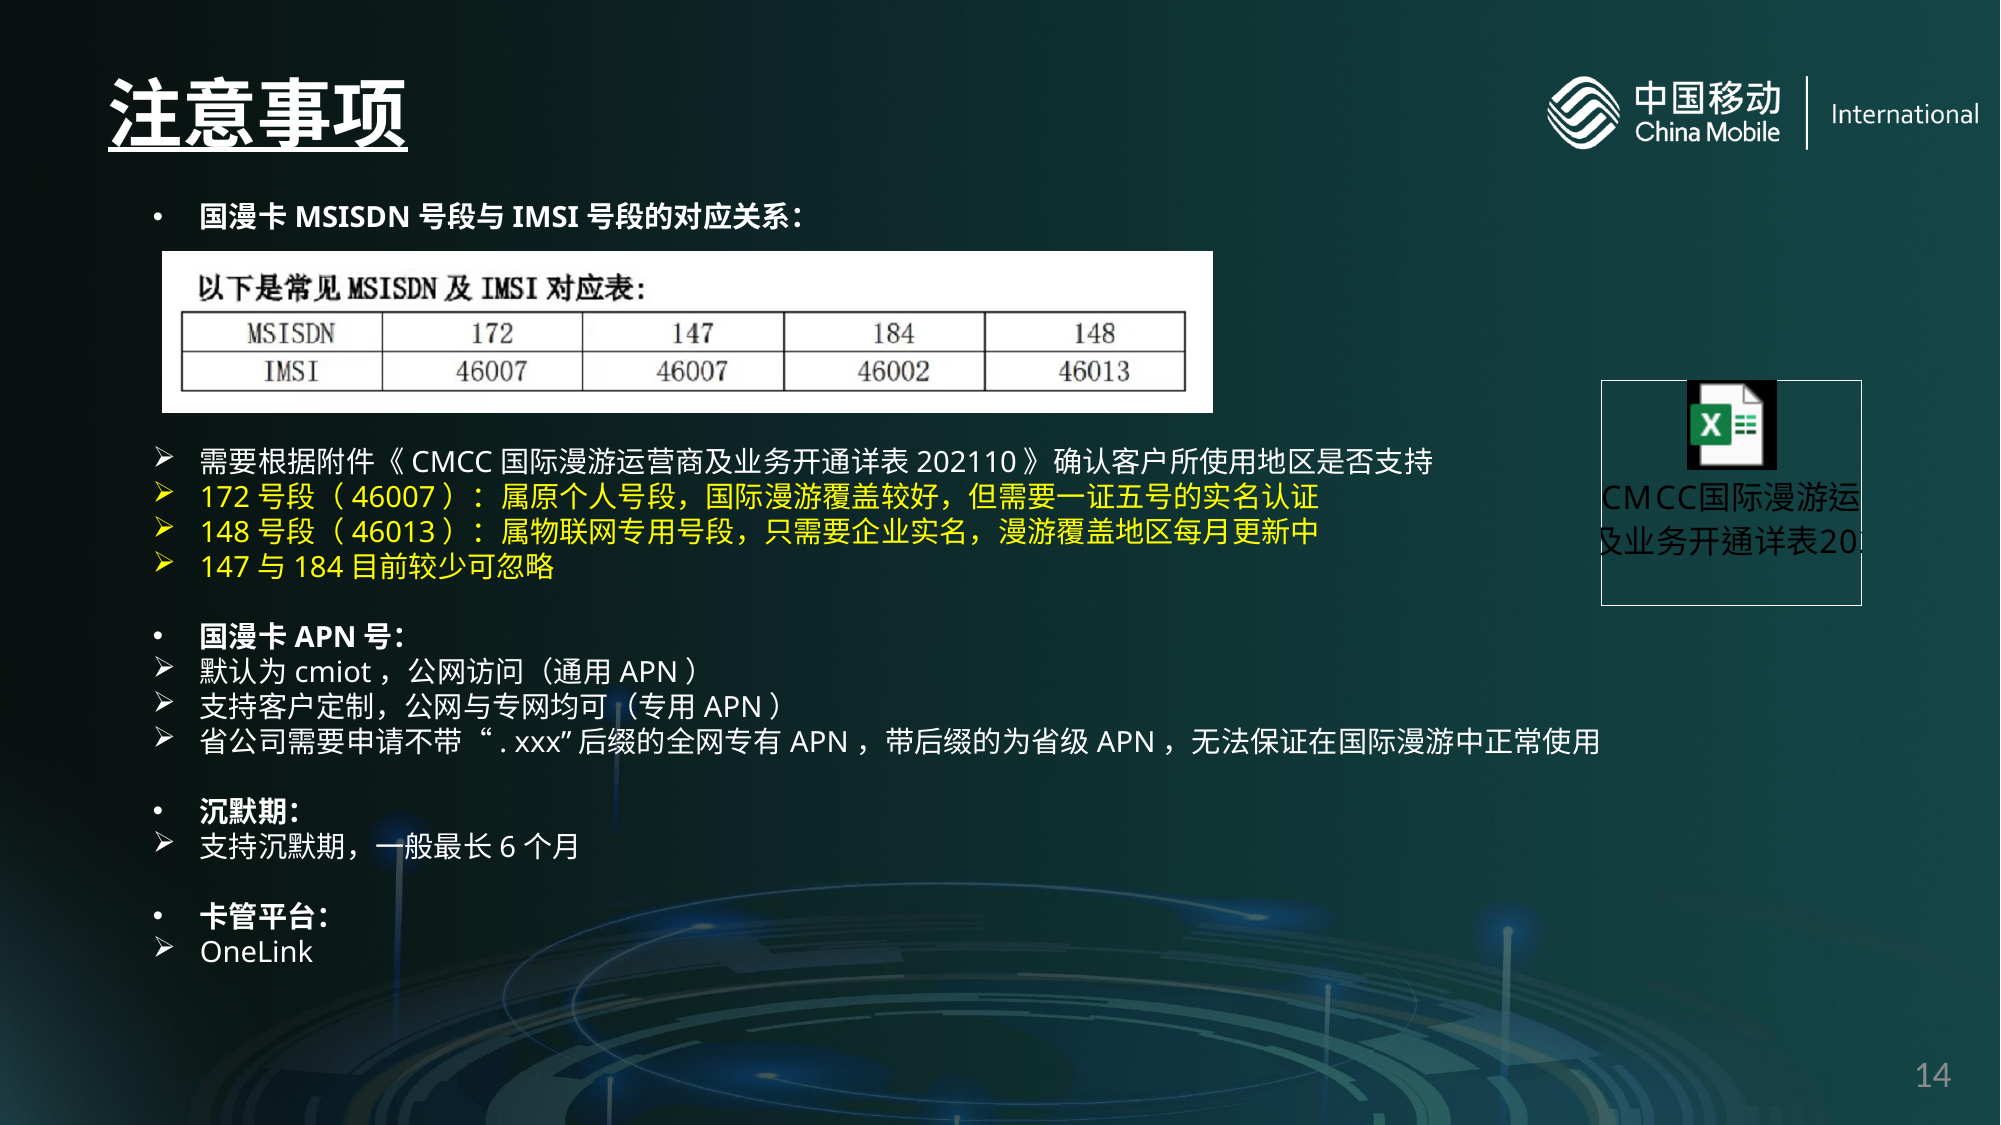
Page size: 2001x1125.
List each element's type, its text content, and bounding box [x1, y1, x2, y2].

picture [0, 0, 2000, 1125]
text_box 国漫卡MSISDN号段与IMSI号段的对应关系： 需要根据附件《CMCC国际漫游运营商及业务开通详表202110》确认客户所使用地区是否支持 172号段（46007）：属原个人号段，国际漫游覆盖较好，但需要一证五号的实名认证 148号段（46013）：属物联网专用号段，只需要企业实名，漫游覆盖地区每月更新中 147与184目前较少可忽略 国漫卡APN号： 默认为cmiot，公网访问（通用APN） 支持客户定制，公网与专网均可（专用APN） 省公司需要申请不带“. xxx”后缀的全网专有APN，带后缀的为省级APN，无法保证在国际漫游中正常使用 沉默期： 支持沉默期，一般最长6个月 卡管平台： OneLink [138, 191, 1750, 976]
slide_number 14 [1474, 1050, 1952, 1085]
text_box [1600, 380, 1862, 606]
title 注意事项 [107, 66, 1893, 161]
